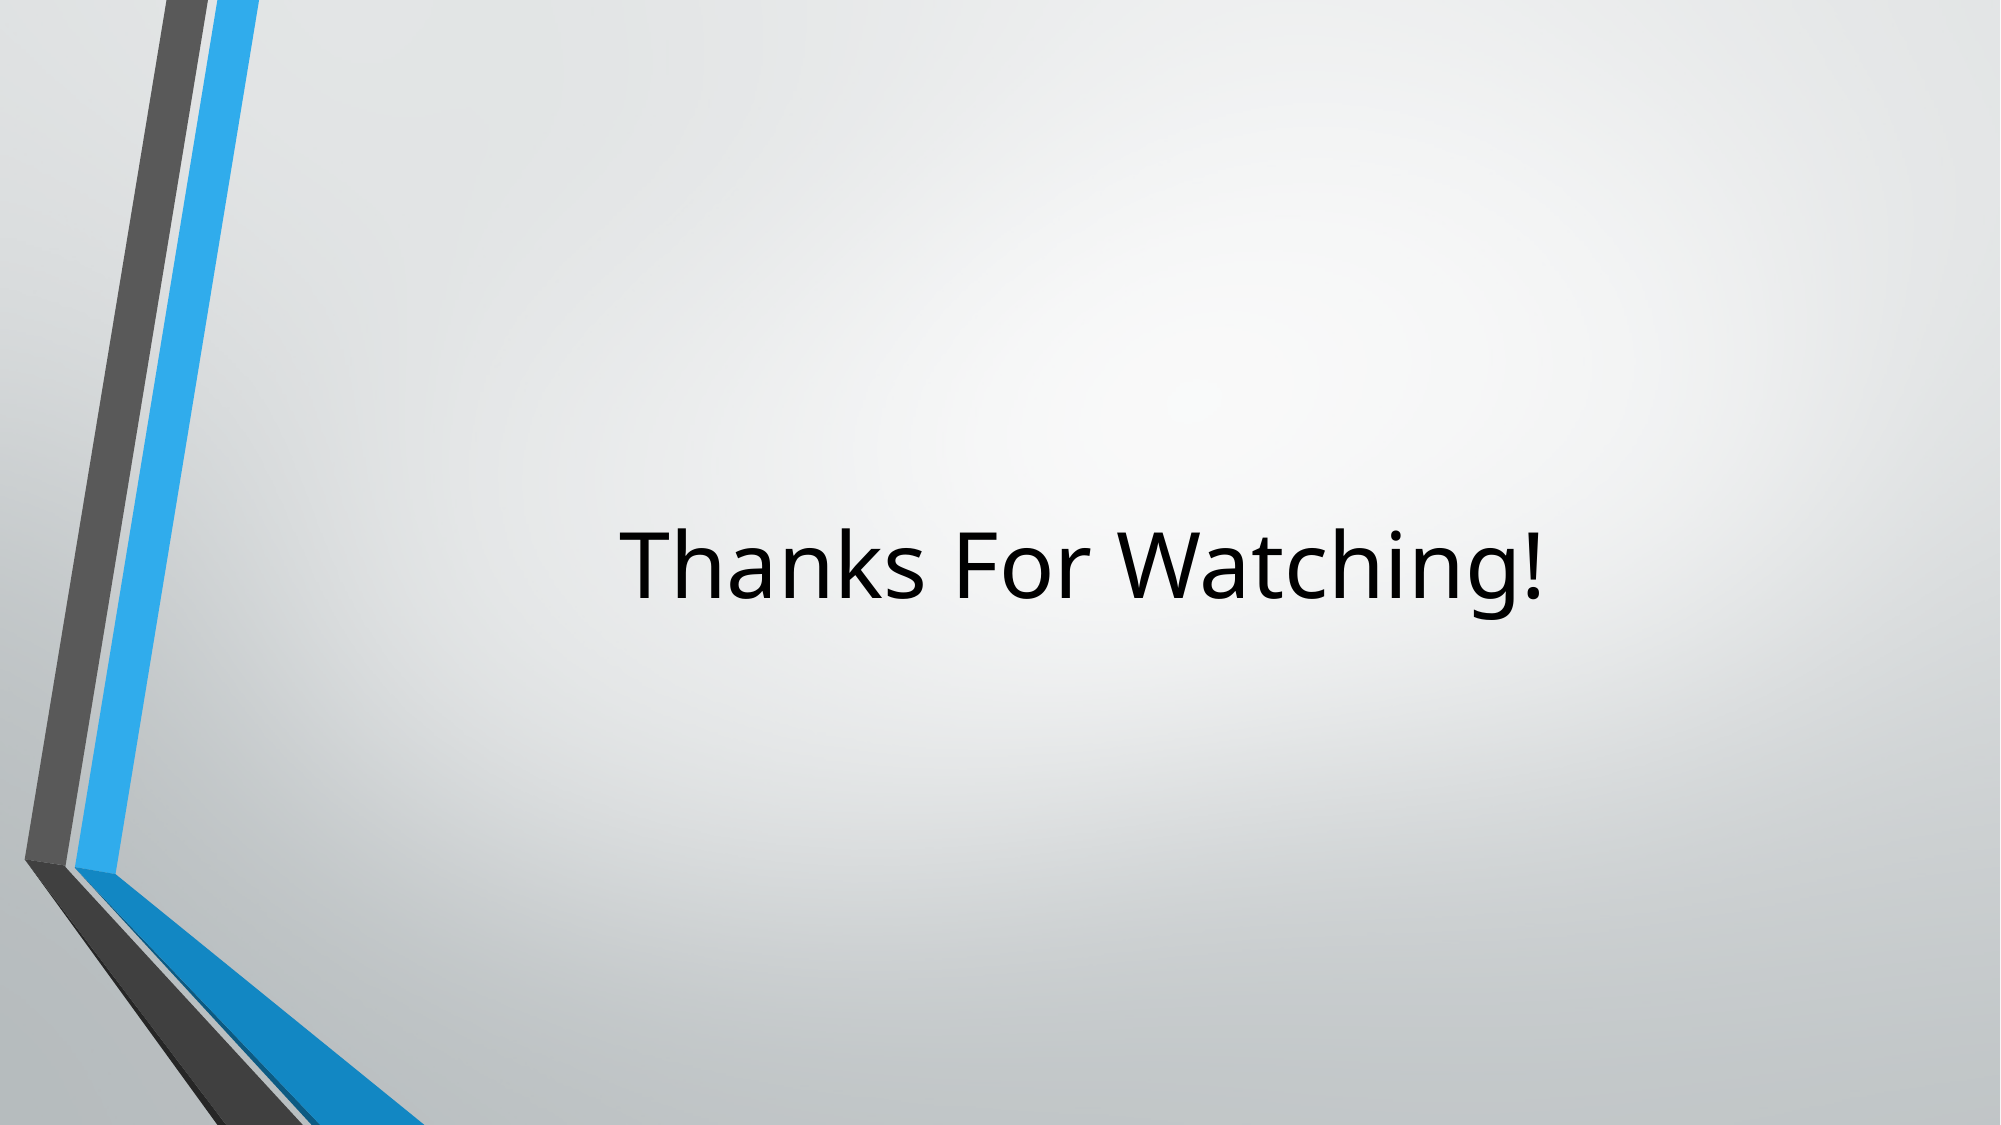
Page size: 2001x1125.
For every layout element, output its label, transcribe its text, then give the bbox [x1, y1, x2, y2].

text_box Thanks For Watching! [604, 499, 1562, 624]
